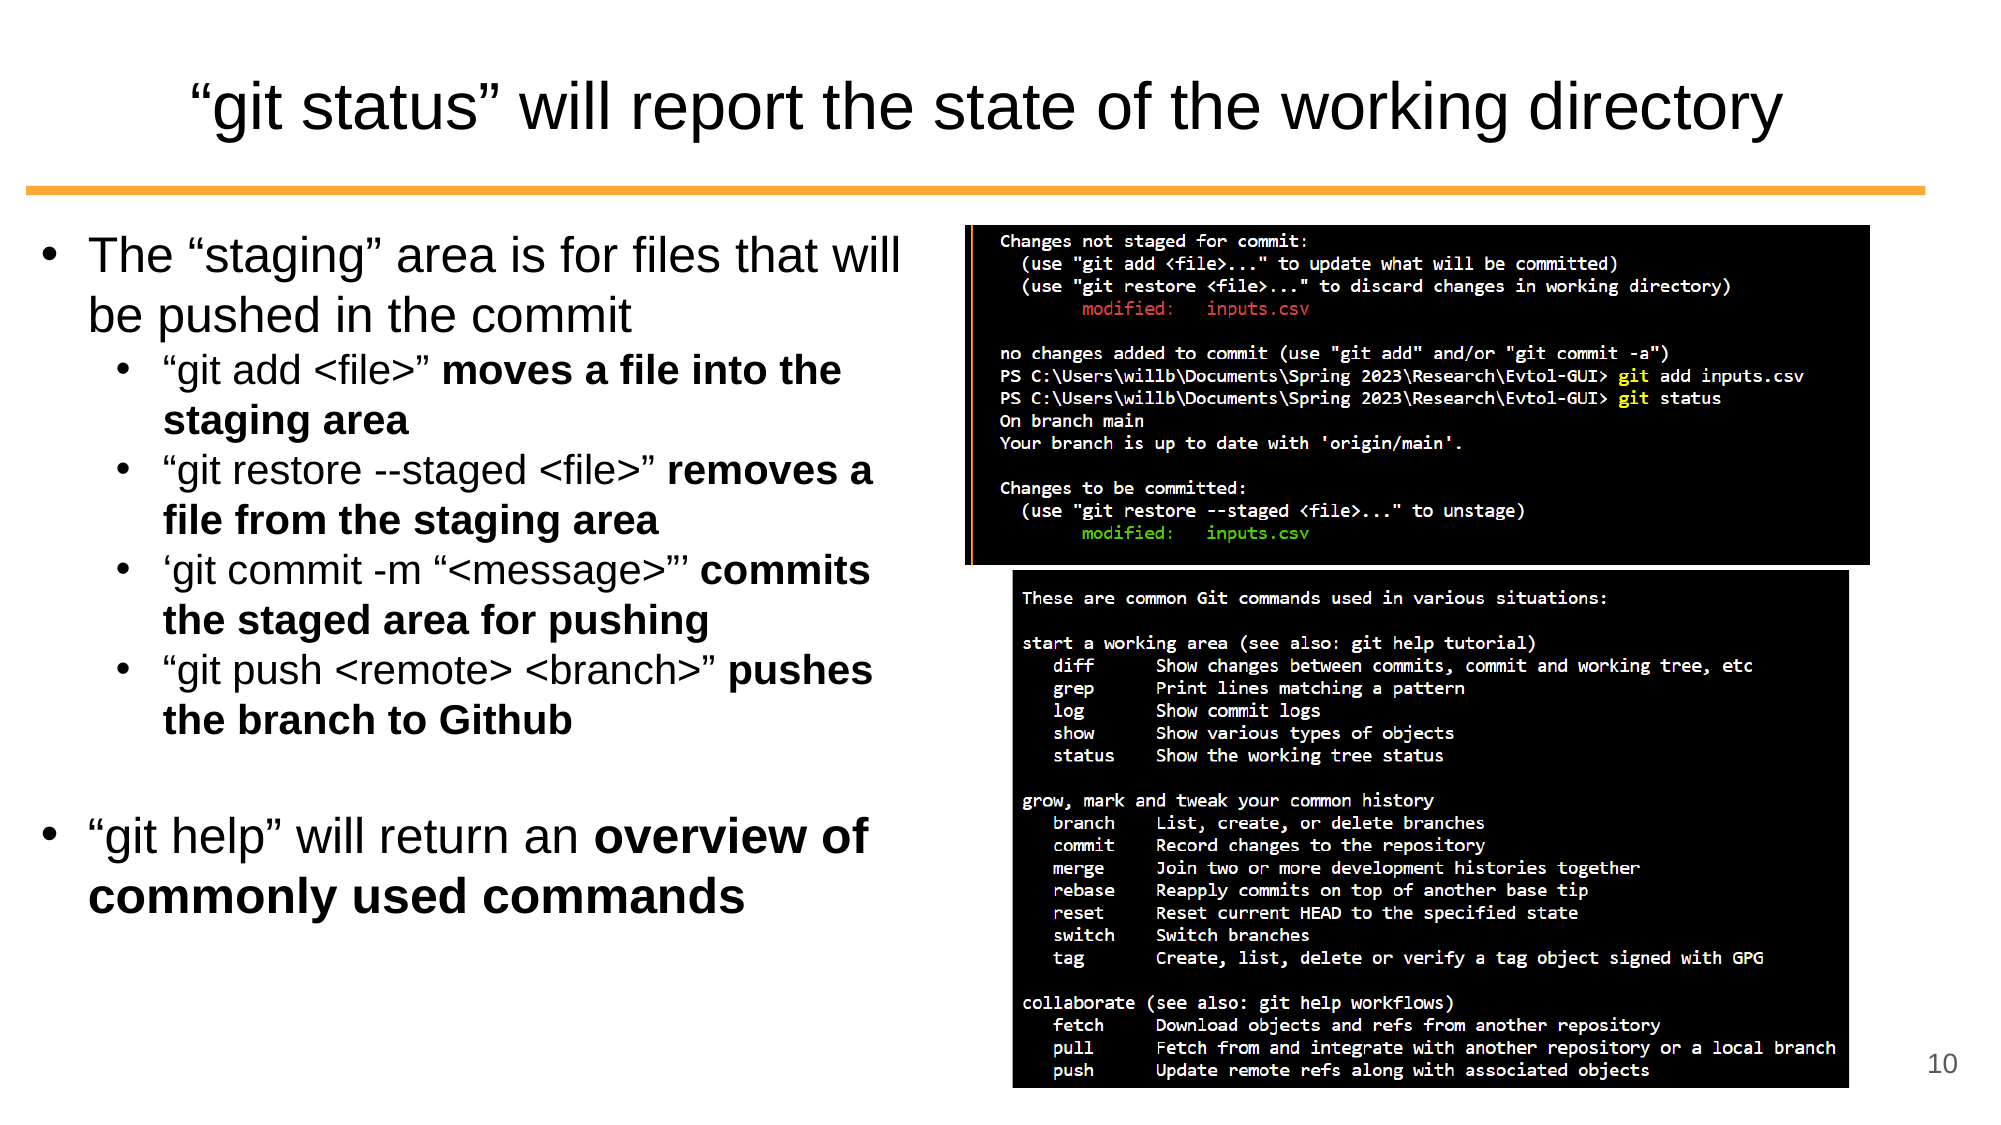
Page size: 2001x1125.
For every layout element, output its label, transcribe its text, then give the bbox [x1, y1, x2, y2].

slide_number 10 [1853, 1019, 1973, 1106]
picture [964, 224, 1870, 565]
picture [1012, 570, 1850, 1088]
text_box The “staging” area is for files that will be pushed in the commit “git add <file>” moves a file into the staging area “git restore --staged <file>” removes a file from the staging area ‘git commit -m “<message>”’ commits the staged area for pushing “git push <remote> <branch>” pushes the branch to Github “git help” will return an overview of commonly used commands [26, 215, 953, 976]
text_box “git status” will report the state of the working directory [75, 55, 1902, 150]
